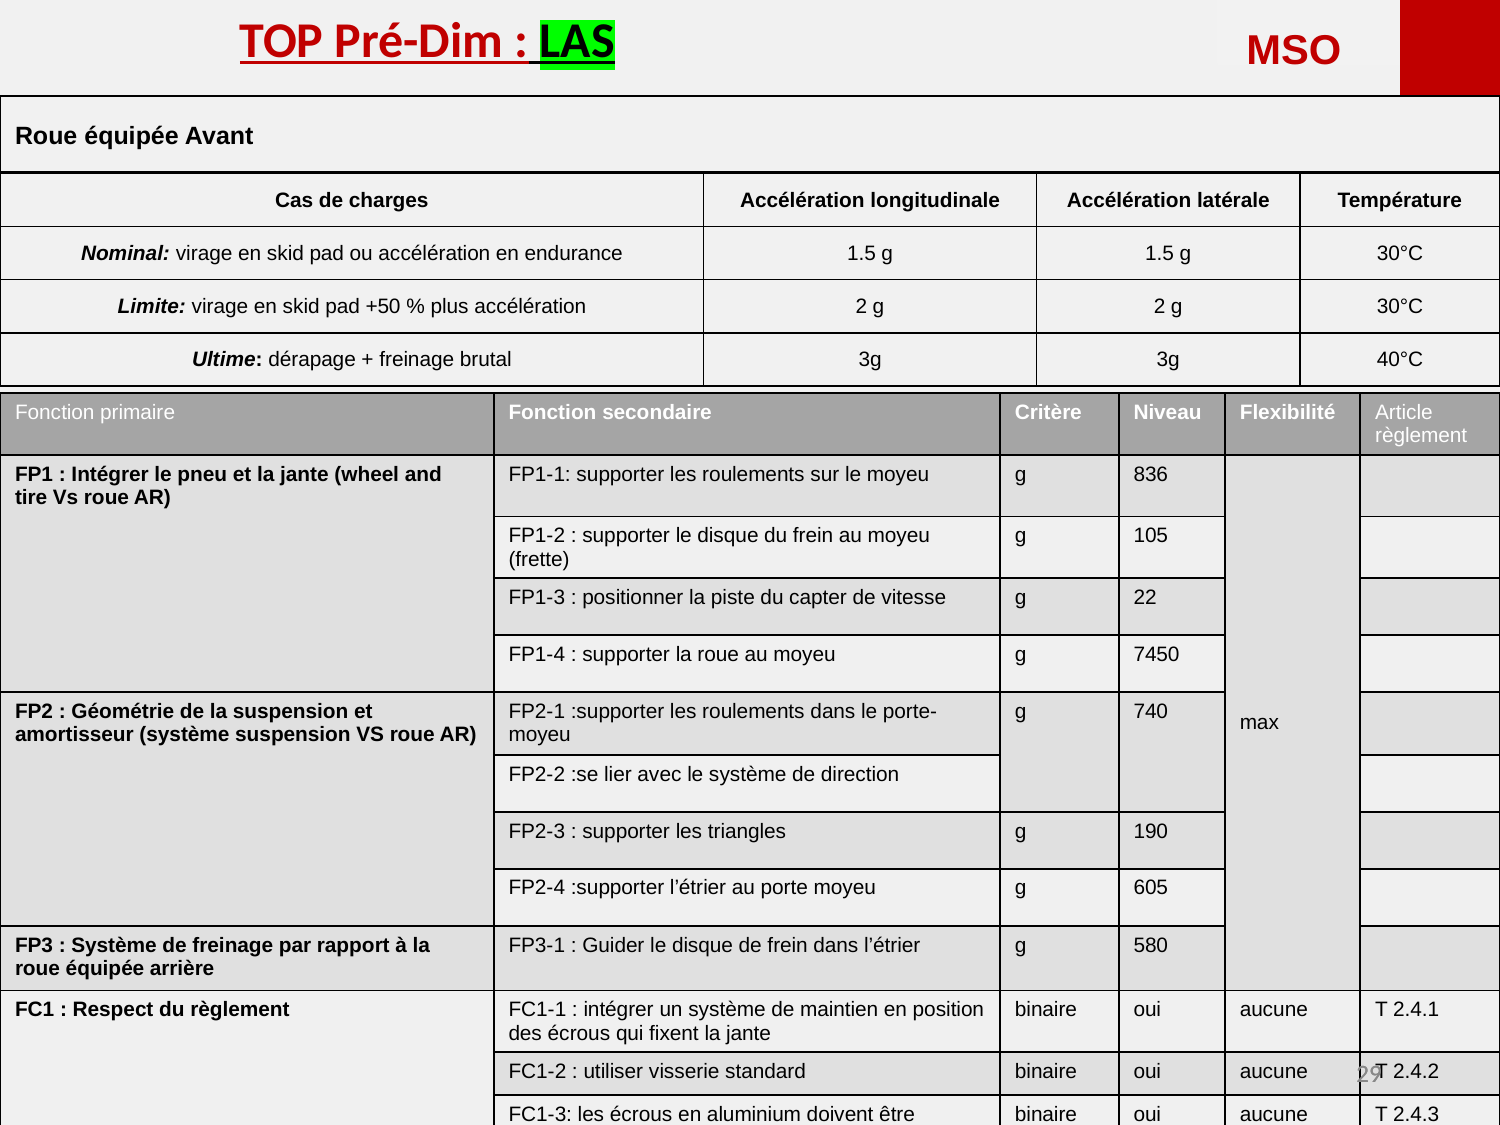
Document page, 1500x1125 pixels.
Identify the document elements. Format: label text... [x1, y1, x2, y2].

table_cell binaire [1001, 1053, 1059, 1094]
table_cell 2 g [1037, 280, 1299, 332]
table_cell FC1-3: les écrous en aluminium doivent être anodisés [495, 1096, 999, 1125]
table_cell g [1001, 693, 1118, 811]
table_cell 605 [1120, 870, 1224, 925]
table_header Fonction primaire [1, 394, 493, 454]
table_cell T 2.4.3 [1361, 1096, 1499, 1125]
table_cell 7450 [1120, 636, 1224, 691]
table_cell g [1001, 927, 1118, 990]
picture [0, 0, 1400, 96]
table_cell FP2 : Géométrie de la suspension et amortisseur (système suspension VS roue AR) [1, 693, 493, 925]
table_header Cas de charges [1, 174, 703, 226]
table_header Fonction secondaire [495, 394, 999, 454]
table_cell [1361, 870, 1499, 925]
table_cell [1361, 693, 1499, 754]
table_cell T 2.4.1 [1361, 991, 1499, 1051]
table_cell g [1001, 636, 1118, 691]
table_cell 836 [1120, 456, 1224, 516]
table_cell oui [1120, 1103, 1224, 1125]
table_cell g [1001, 870, 1118, 925]
text_box MSO [1231, 14, 1400, 81]
table_header Accélération longitudinale [704, 174, 1036, 226]
table_cell binaire [1001, 1096, 1118, 1125]
table_cell [1361, 579, 1499, 634]
table_cell FP1-3 : positionner la piste du capter de vitesse [495, 579, 999, 634]
table_header Flexibilité [1226, 394, 1359, 454]
table_cell 190 [1120, 813, 1224, 868]
table_cell 2 g [704, 280, 1036, 332]
table_cell FP3 : Système de freinage par rapport à la roue équipée arrière [1, 927, 493, 990]
table_cell [1361, 927, 1499, 990]
table_cell 740 [1120, 693, 1224, 811]
table_cell FP1-2 : supporter le disque du frein au moyeu (frette) [495, 517, 999, 577]
table_cell 105 [1120, 517, 1224, 577]
text_box TOP Pré-Dim : LAS [0, 0, 855, 76]
table_cell FP3-1 : Guider le disque de frein dans l’étrier [495, 927, 999, 990]
table_cell binaire [1001, 991, 1118, 1051]
table_cell FP2-3 : supporter les triangles [495, 813, 999, 868]
table_cell FP2-1 :supporter les roulements dans le porte-moyeu [495, 693, 999, 754]
table_cell [1361, 636, 1499, 691]
table_header Critère [1001, 394, 1118, 454]
table_cell 3g [704, 334, 1036, 385]
table_cell [1361, 517, 1499, 577]
table_cell FC1-2 : utiliser visserie standard [495, 1053, 999, 1094]
table_cell FP1 : Intégrer le pneu et la jante (wheel and tire Vs roue AR) [1, 456, 493, 691]
table_header Article règlement [1361, 394, 1499, 454]
table_cell FP2-4 :supporter l’étrier au porte moyeu [495, 870, 999, 925]
text_box Roue équipée Avant [0, 96, 1500, 172]
table_cell Nominal: virage en skid pad ou accélération en endurance [1, 227, 703, 279]
table_cell 1.5 g [704, 227, 1036, 279]
text_box <<<<<< [1400, 0, 1500, 96]
table_cell 40°C [1301, 334, 1499, 385]
table_cell [1361, 813, 1499, 868]
picture [0, 387, 1500, 392]
table_header Température [1301, 174, 1499, 226]
table_cell 30°C [1301, 227, 1499, 279]
table_cell aucune [1226, 991, 1359, 1042]
table_cell aucune [1226, 1103, 1359, 1125]
table_cell Limite: virage en skid pad +50 % plus accélération [1, 280, 703, 332]
table_cell 1.5 g [1037, 227, 1299, 279]
table_cell g [1001, 517, 1118, 577]
table_cell 3g [1037, 334, 1299, 385]
table_cell 22 [1120, 579, 1224, 634]
table_cell 580 [1120, 927, 1224, 990]
table_cell FP1-1: supporter les roulements sur le moyeu [495, 456, 999, 516]
table_header Niveau [1120, 394, 1224, 454]
table_cell [1361, 756, 1499, 811]
table_cell oui [1120, 991, 1224, 1042]
table_cell [1361, 456, 1499, 516]
table_cell max [1226, 456, 1359, 990]
table_cell T 2.4.2 [1397, 1053, 1499, 1094]
table_cell FC1-1 : intégrer un système de maintien en position des écrous qui fixent la jante [495, 991, 999, 1051]
table_cell 30°C [1301, 280, 1499, 332]
table_cell FC1 : Respect du règlement [1, 991, 493, 1125]
slide_number ‹#› [1059, 1042, 1397, 1103]
table_cell Ultime: dérapage + freinage brutal [1, 334, 703, 385]
table_header Accélération latérale [1037, 174, 1299, 226]
table_cell g [1001, 579, 1118, 634]
table_cell g [1001, 813, 1118, 868]
table_cell g [1001, 456, 1118, 516]
table_cell FP2-2 :se lier avec le système de direction [495, 756, 999, 811]
table_cell FP1-4 : supporter la roue au moyeu [495, 636, 999, 691]
